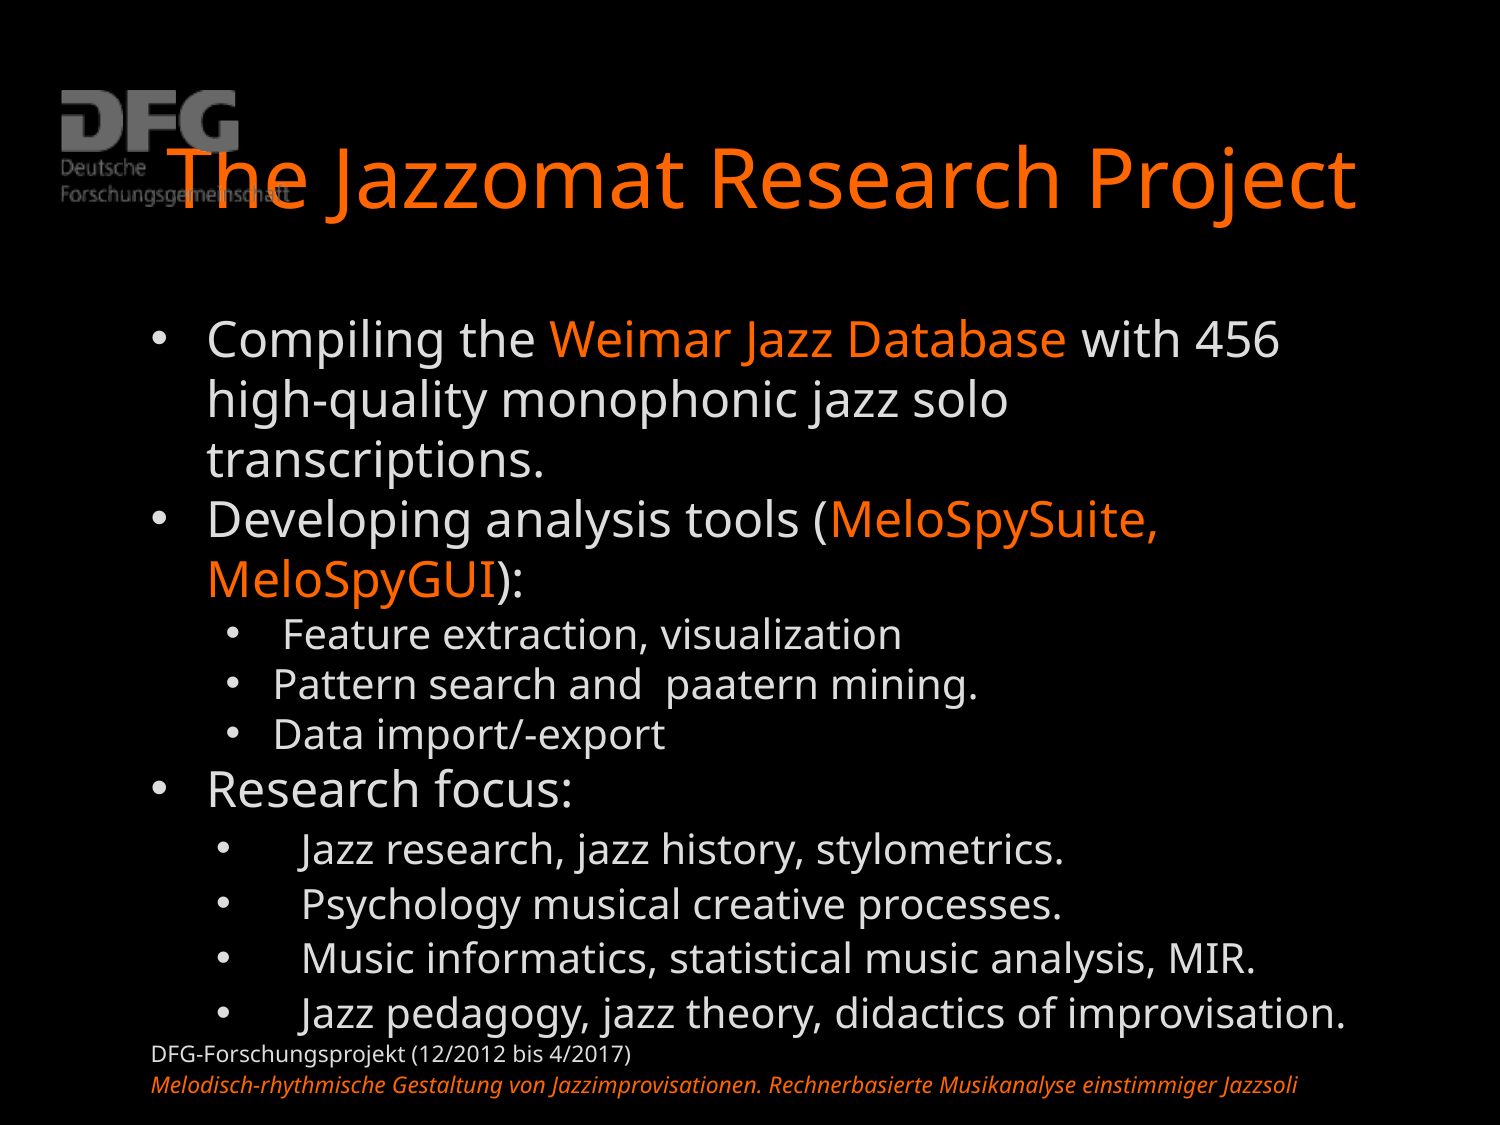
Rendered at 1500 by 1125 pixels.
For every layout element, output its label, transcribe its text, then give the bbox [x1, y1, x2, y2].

picture [58, 89, 296, 210]
text_box Compiling the Weimar Jazz Database with 456 high-quality monophonic jazz solo transcriptions. Developing analysis tools (MeloSpySuite, MeloSpyGUI): Feature extraction, visualization Pattern search and paatern mining. Data import/-export Research focus: Jazz research, jazz history, stylometrics. Psychology musical creative processes. Music informatics, statistical music analysis, MIR. Jazz pedagogy, jazz theory, didactics of improvisation. DFG-Forschungsprojekt (12/2012 bis 4/2017) Melodisch-rhythmische Gestaltung von Jazzimprovisationen. Rechnerbasierte Musikanalyse einstimmiger Jazzsoli [135, 299, 1365, 1106]
title The Jazzomat Research Project [76, 87, 1448, 263]
